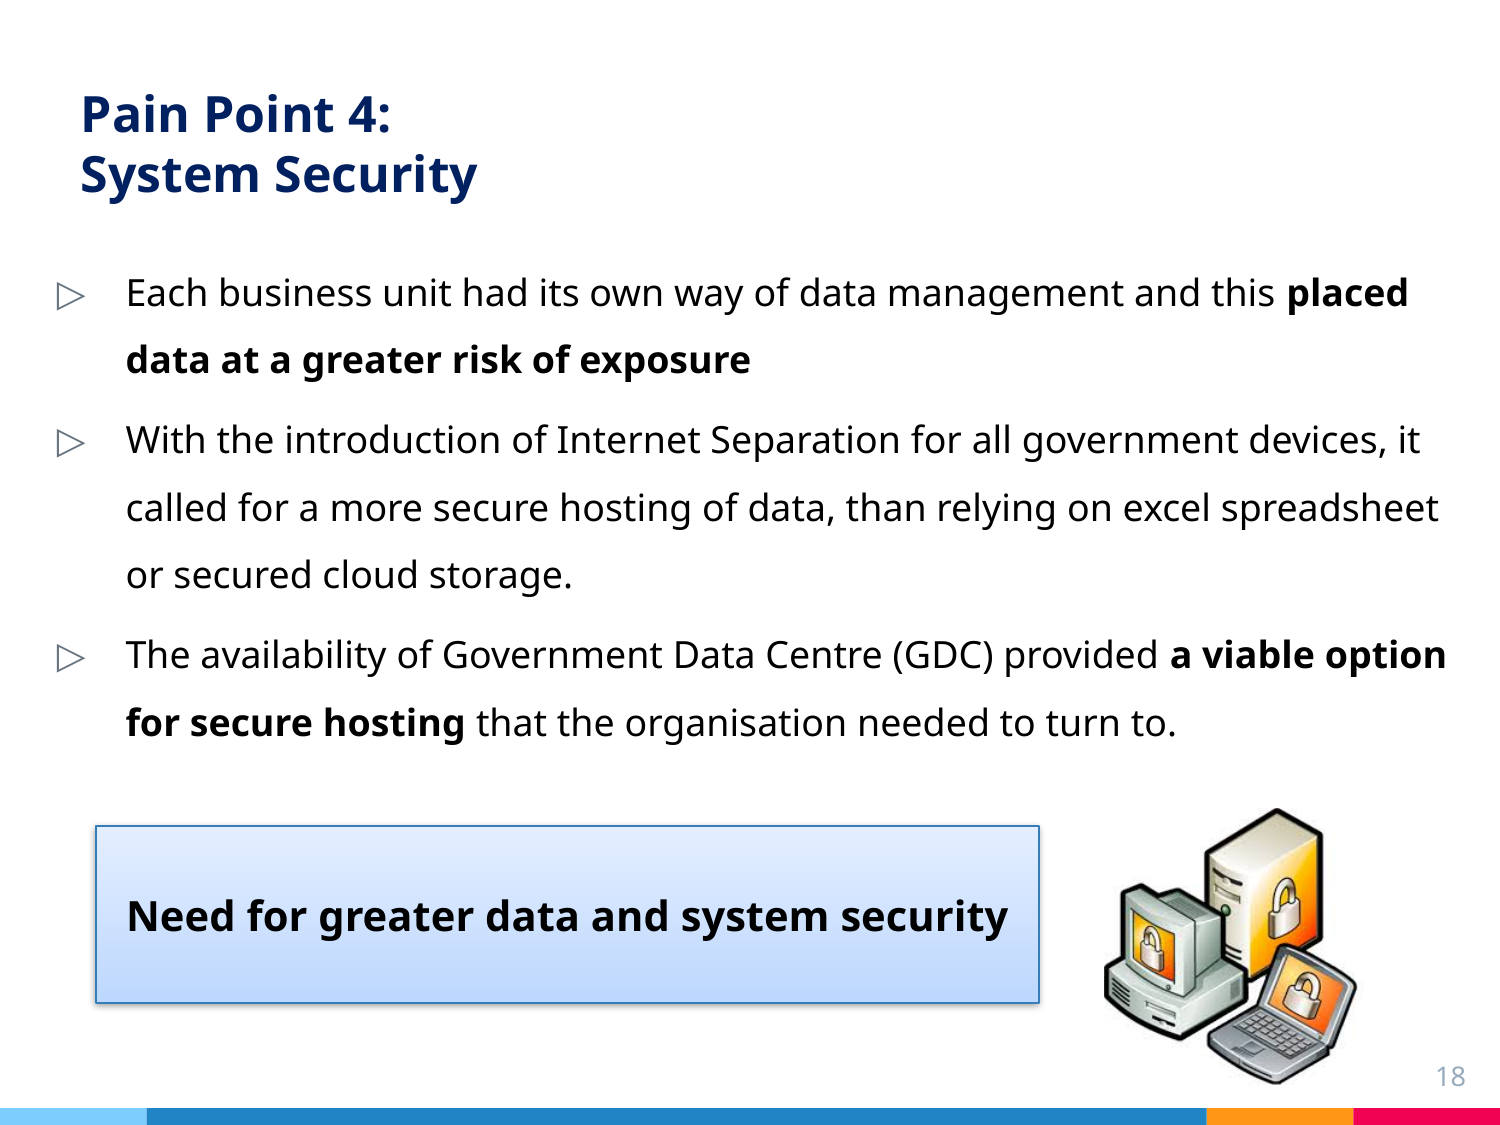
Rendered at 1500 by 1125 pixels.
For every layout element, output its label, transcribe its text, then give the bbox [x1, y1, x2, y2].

list Each business unit had its own way of data management and this placed data at a greater risk of exposure With the introduction of Internet Separation for all government devices, it called for a more secure hosting of data, than relying on excel spreadsheet or secured cloud storage. The availability of Government Data Centre (GDC) provided a viable option for secure hosting that the organisation needed to turn to. [35, 231, 1476, 826]
title Pain Point 4: System Security [65, 29, 1476, 218]
text_box Need for greater data and system security [95, 825, 1040, 1004]
picture [1104, 807, 1369, 1085]
slide_number 18 [1391, 1043, 1482, 1113]
